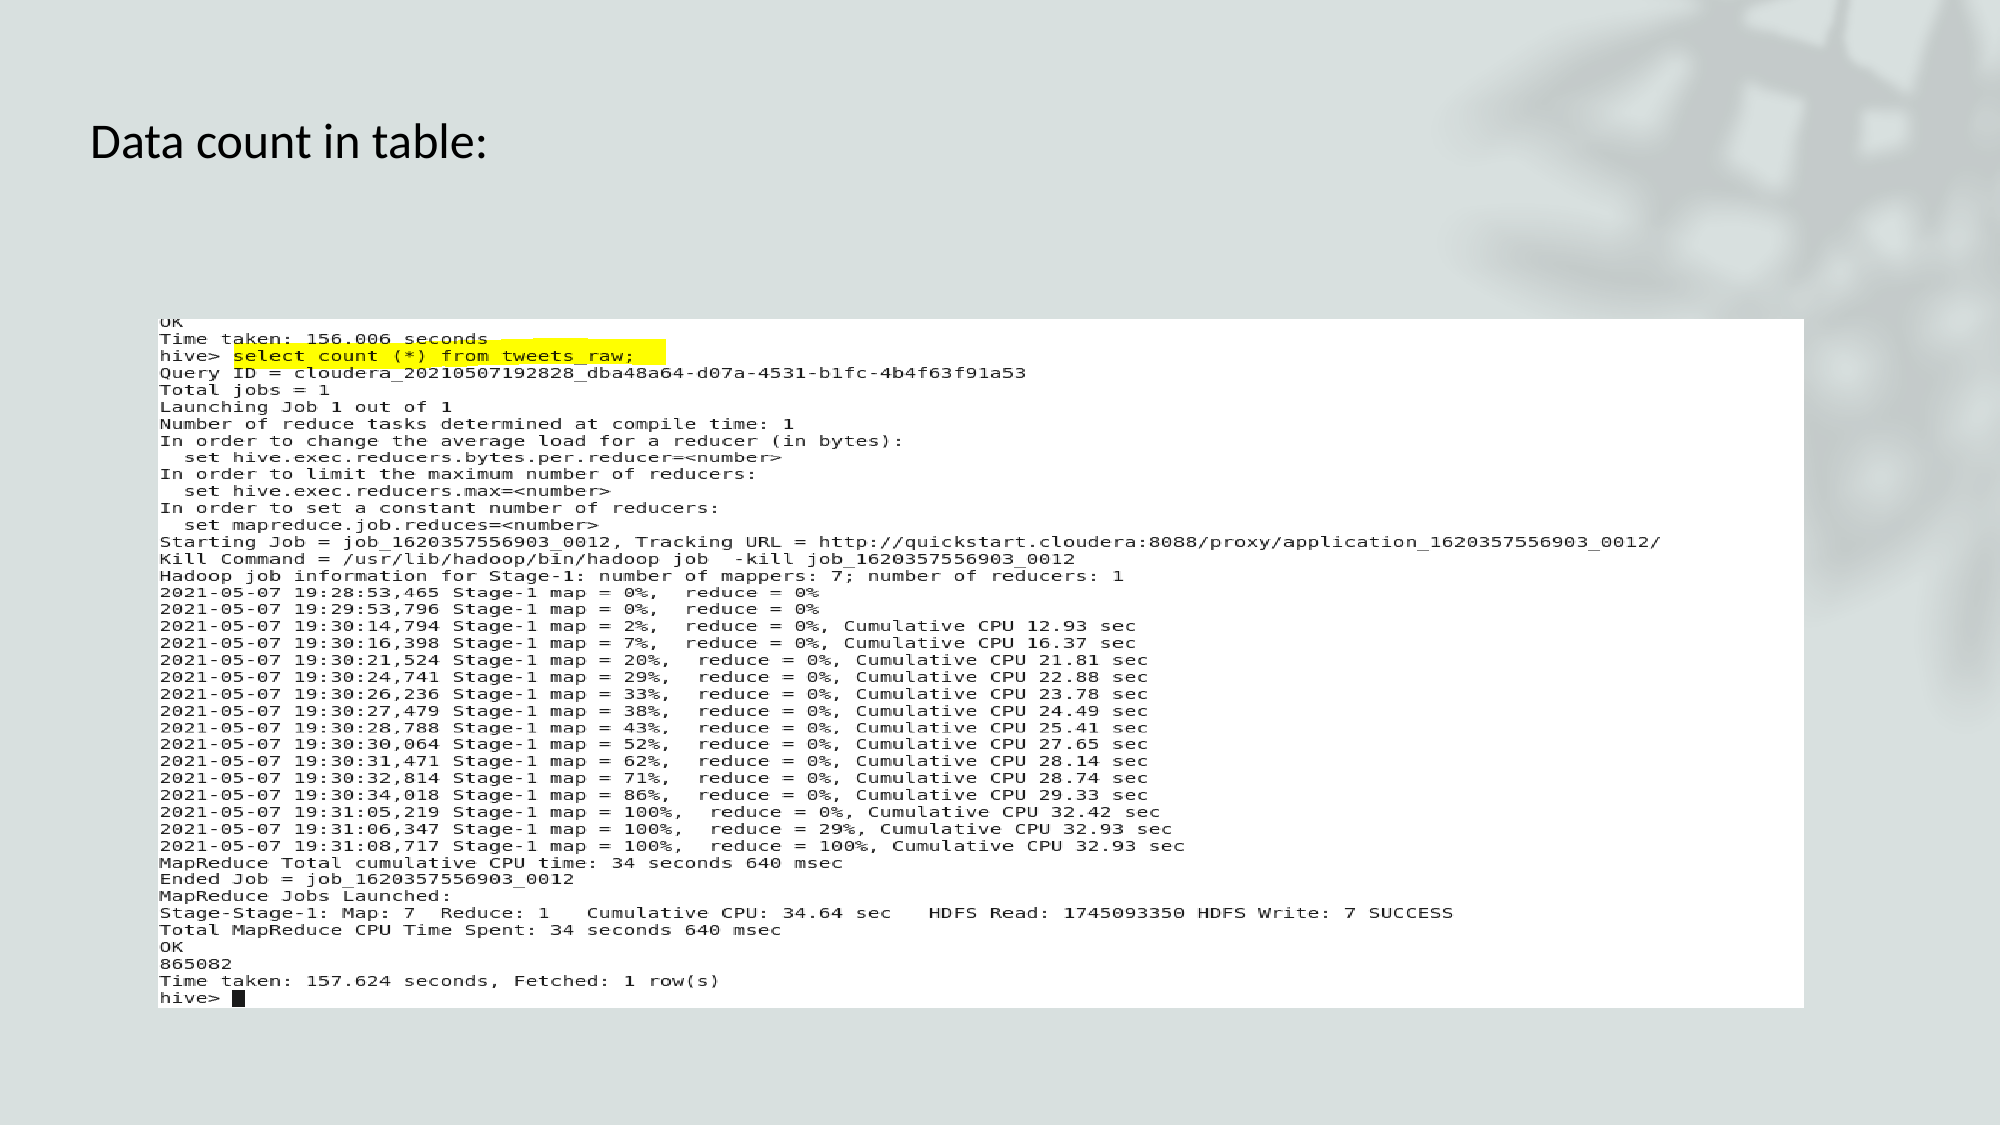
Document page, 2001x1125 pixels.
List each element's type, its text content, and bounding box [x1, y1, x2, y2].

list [158, 319, 1804, 1009]
title Data count in table: [75, 60, 1863, 278]
